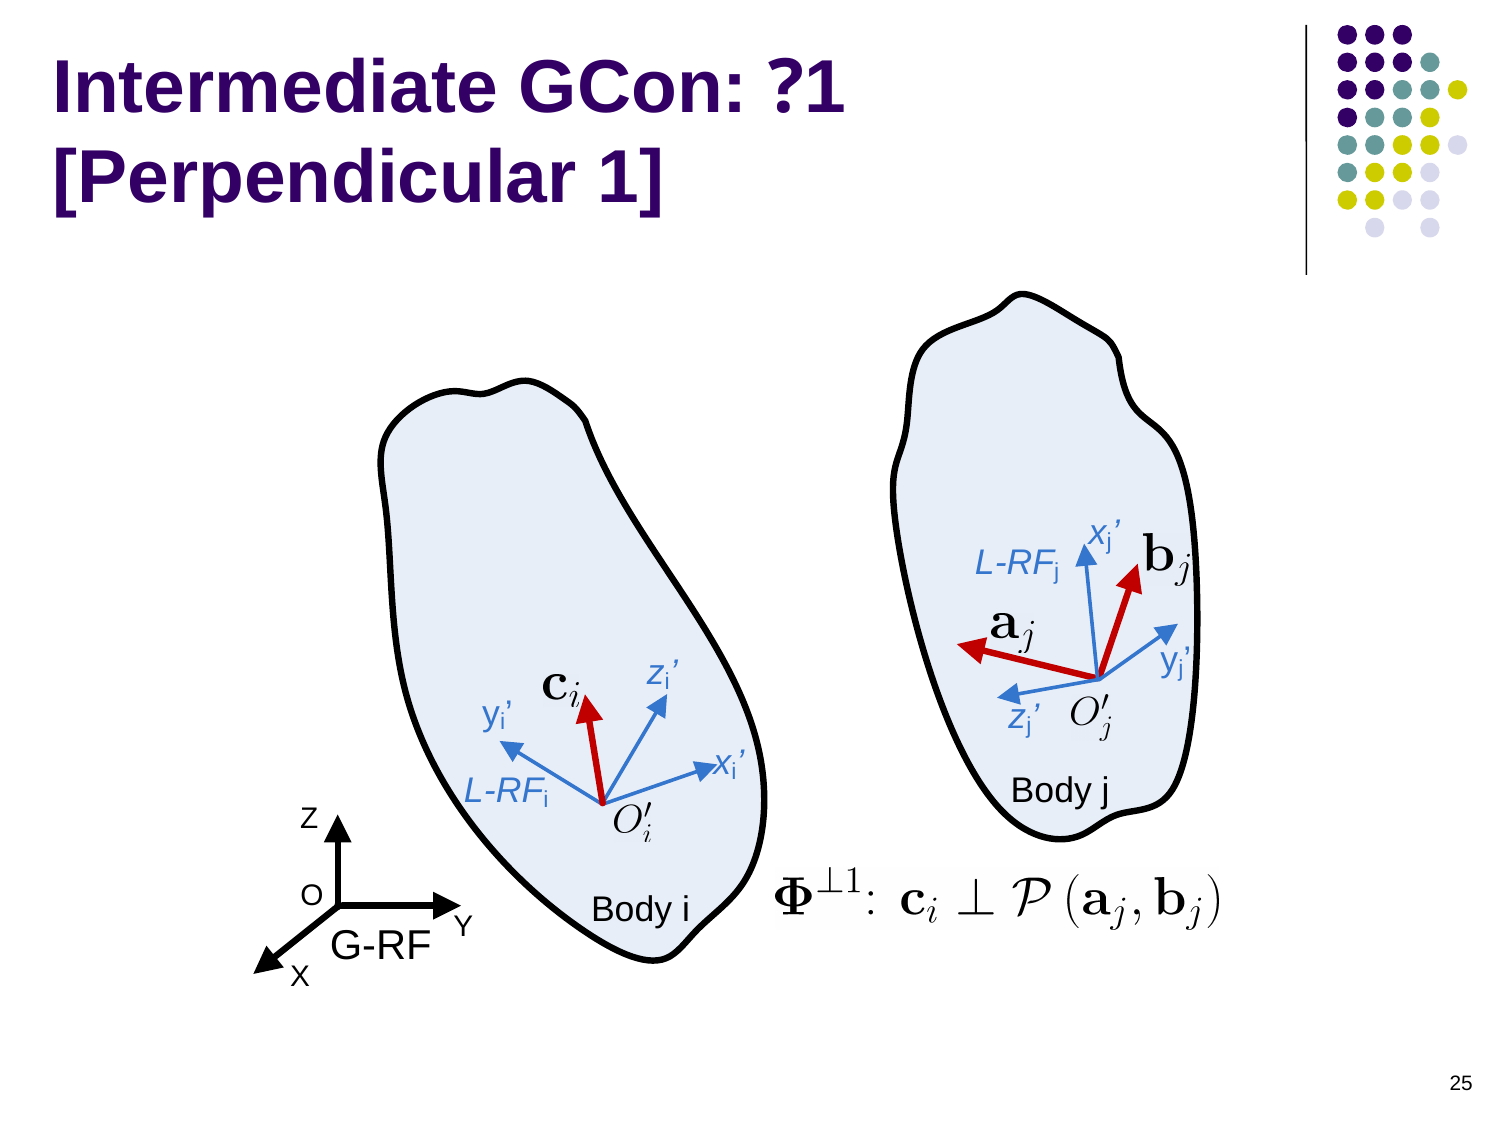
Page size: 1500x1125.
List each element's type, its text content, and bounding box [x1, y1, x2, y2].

title Intermediate GCon: ?1 [Perpendicular 1] [37, 12, 1313, 226]
slide_number 25 [1362, 1062, 1488, 1113]
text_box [249, 287, 1224, 1000]
